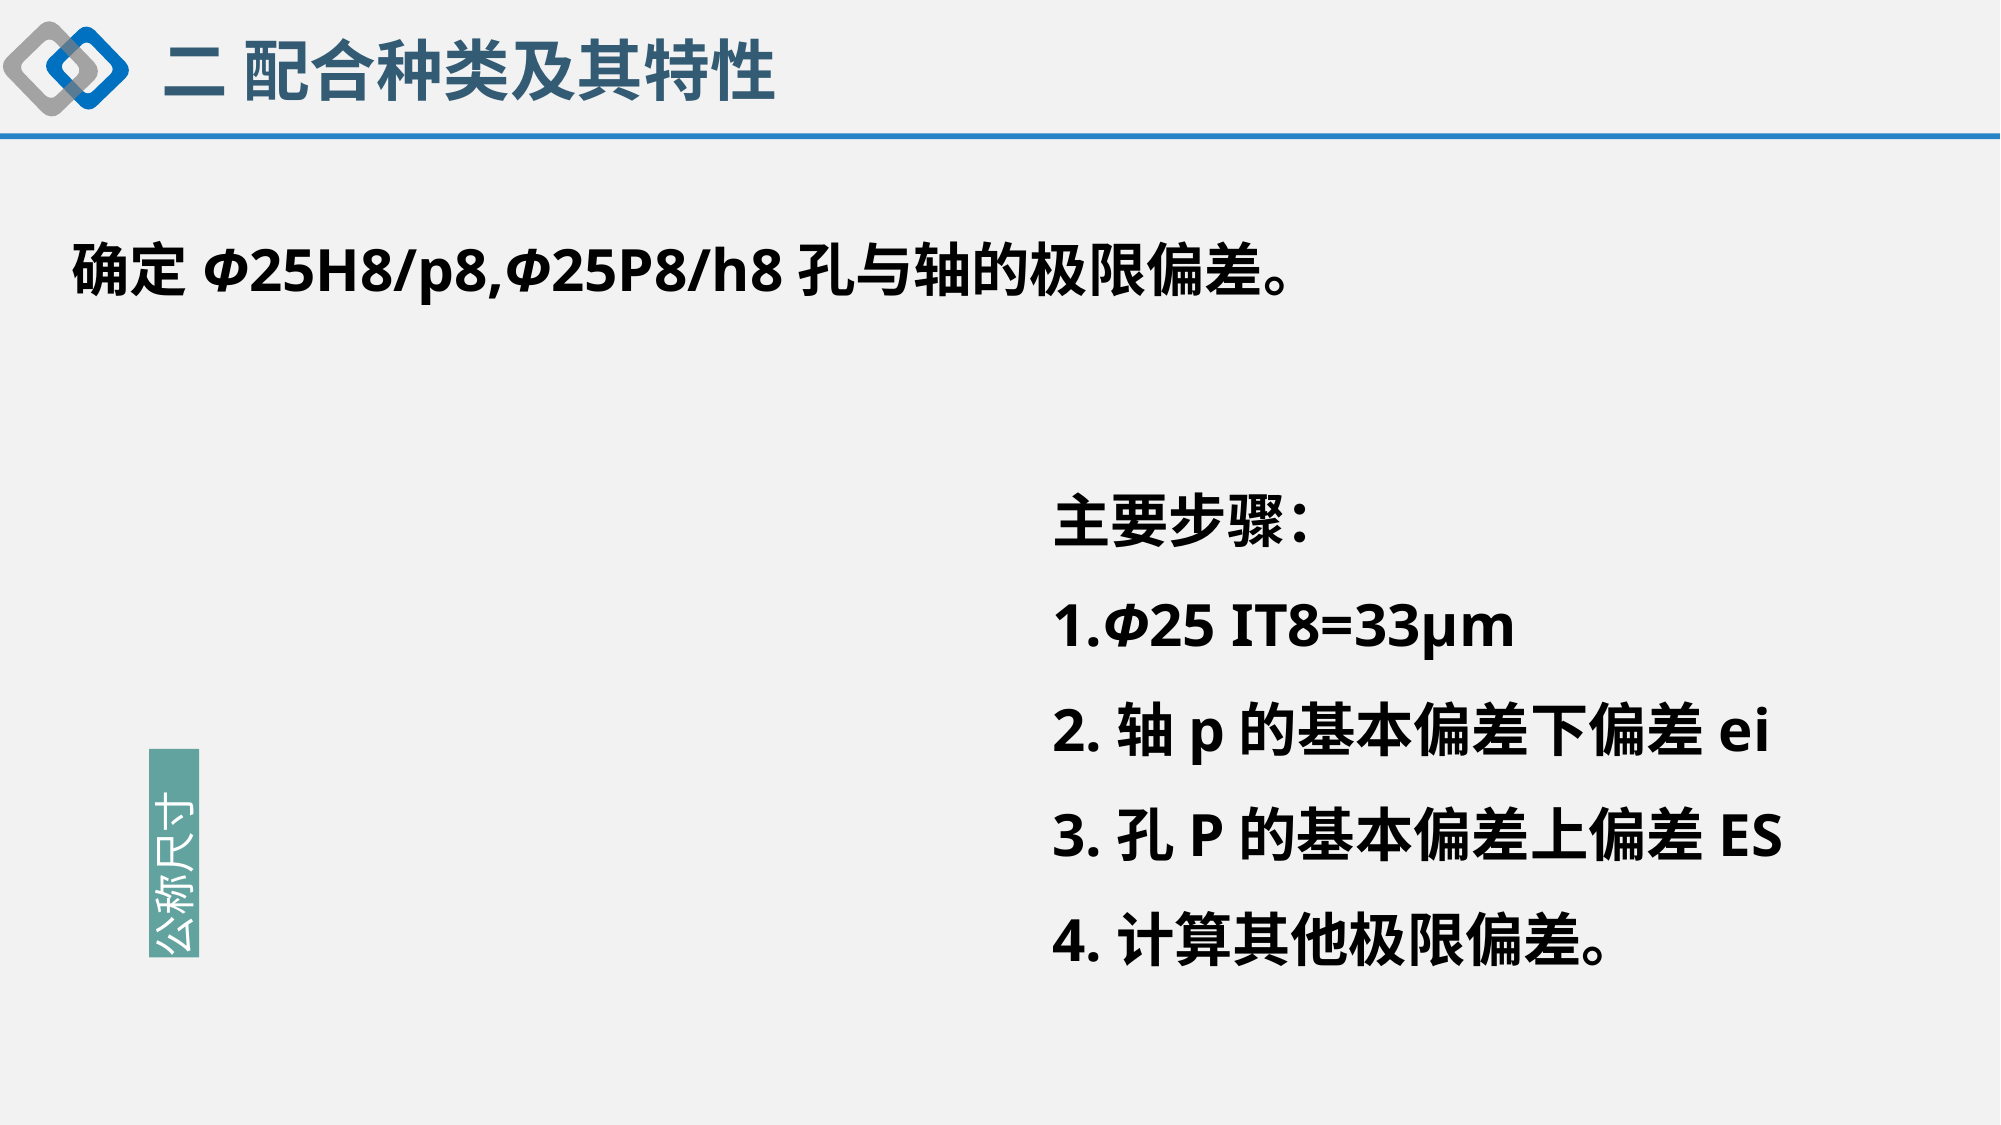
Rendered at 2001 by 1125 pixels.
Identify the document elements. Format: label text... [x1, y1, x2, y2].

text_box 主要步骤： 1.Φ25 IT8=33μm 2.轴p的基本偏差下偏差ei 3.孔P的基本偏差上偏差ES 4.计算其他极限偏差。 [1037, 441, 1981, 1086]
text_box 二 配合种类及其特性 [146, 0, 1038, 144]
text_box 确定Φ25H8/p8,Φ25P8/h8孔与轴的极限偏差。 [56, 225, 1468, 311]
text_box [73, 398, 952, 1027]
